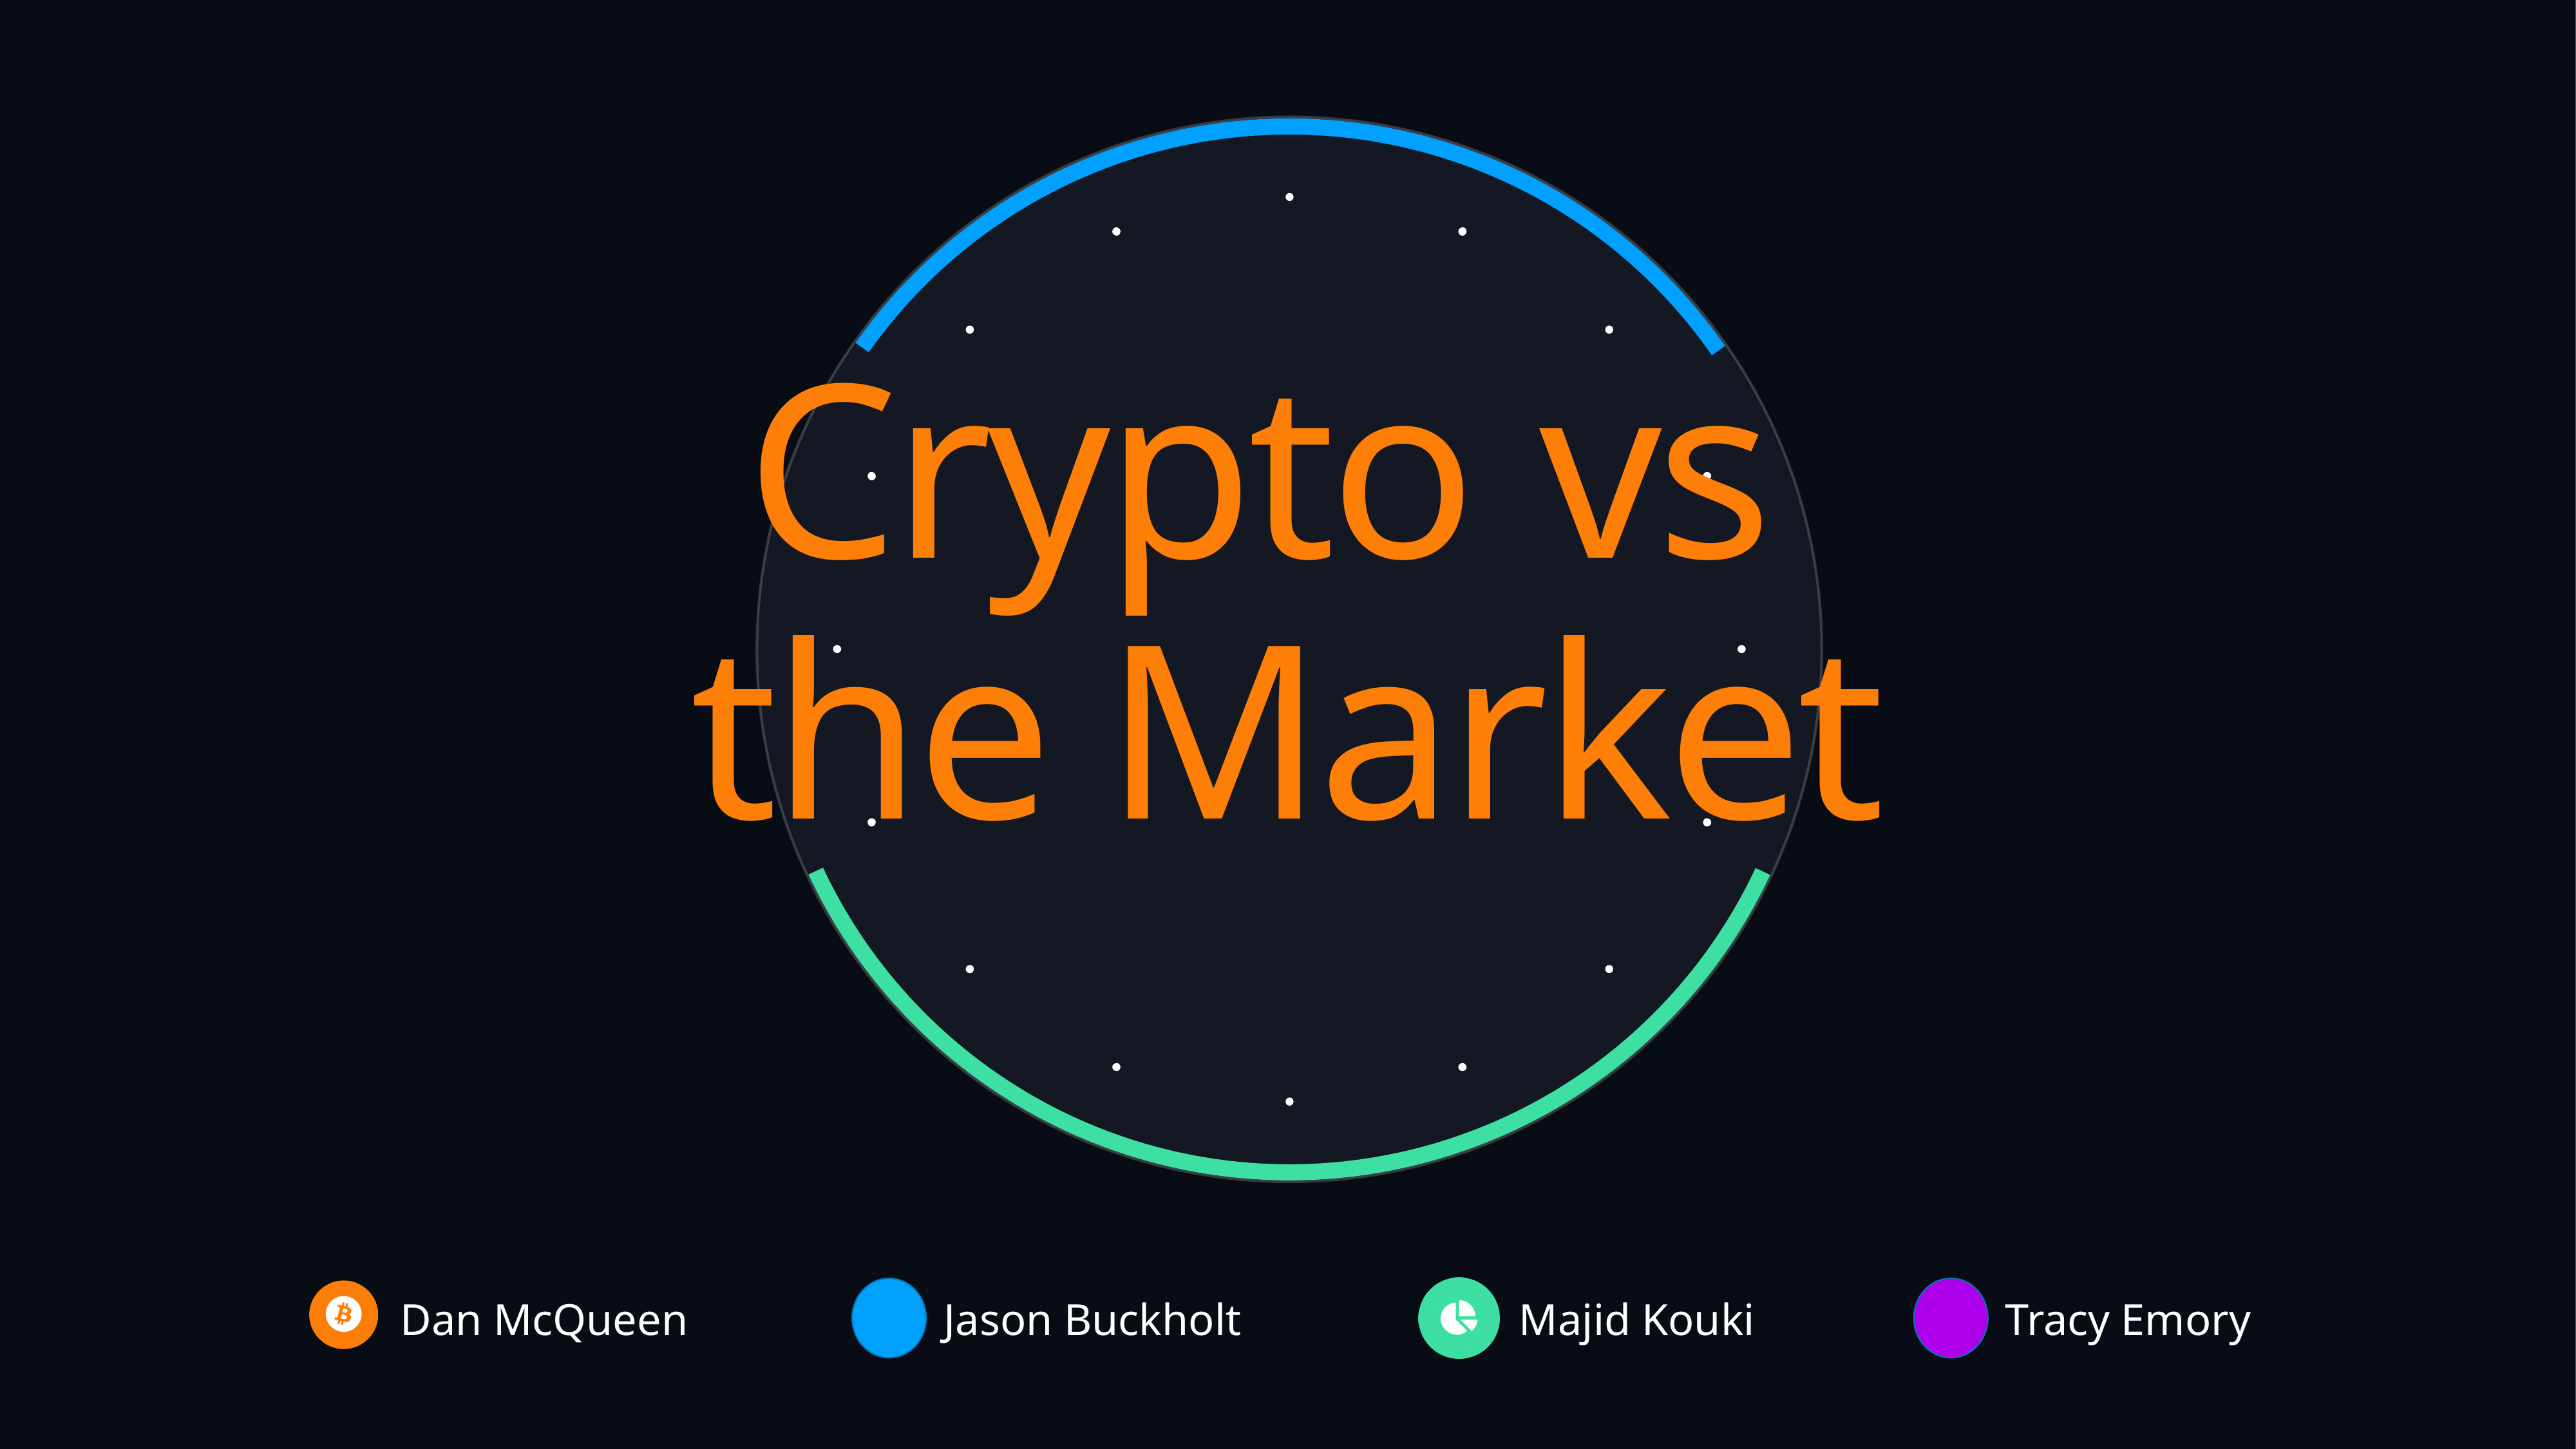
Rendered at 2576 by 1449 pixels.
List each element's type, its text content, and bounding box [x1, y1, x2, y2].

text_box Tracy Emory [2005, 1292, 2413, 1344]
text_box [1913, 1277, 1989, 1359]
list Crypto vs the Market [299, 349, 757, 878]
list Jason Buckholt [943, 1292, 1418, 1345]
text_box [757, 117, 1822, 1182]
list Majid Kouki [1519, 1292, 1922, 1345]
picture [1418, 1277, 1500, 1359]
picture [303, 1279, 384, 1357]
text_box [851, 1277, 927, 1359]
list Crypto vs the Market [1822, 349, 2277, 878]
list Dan McQueen [400, 1292, 809, 1345]
